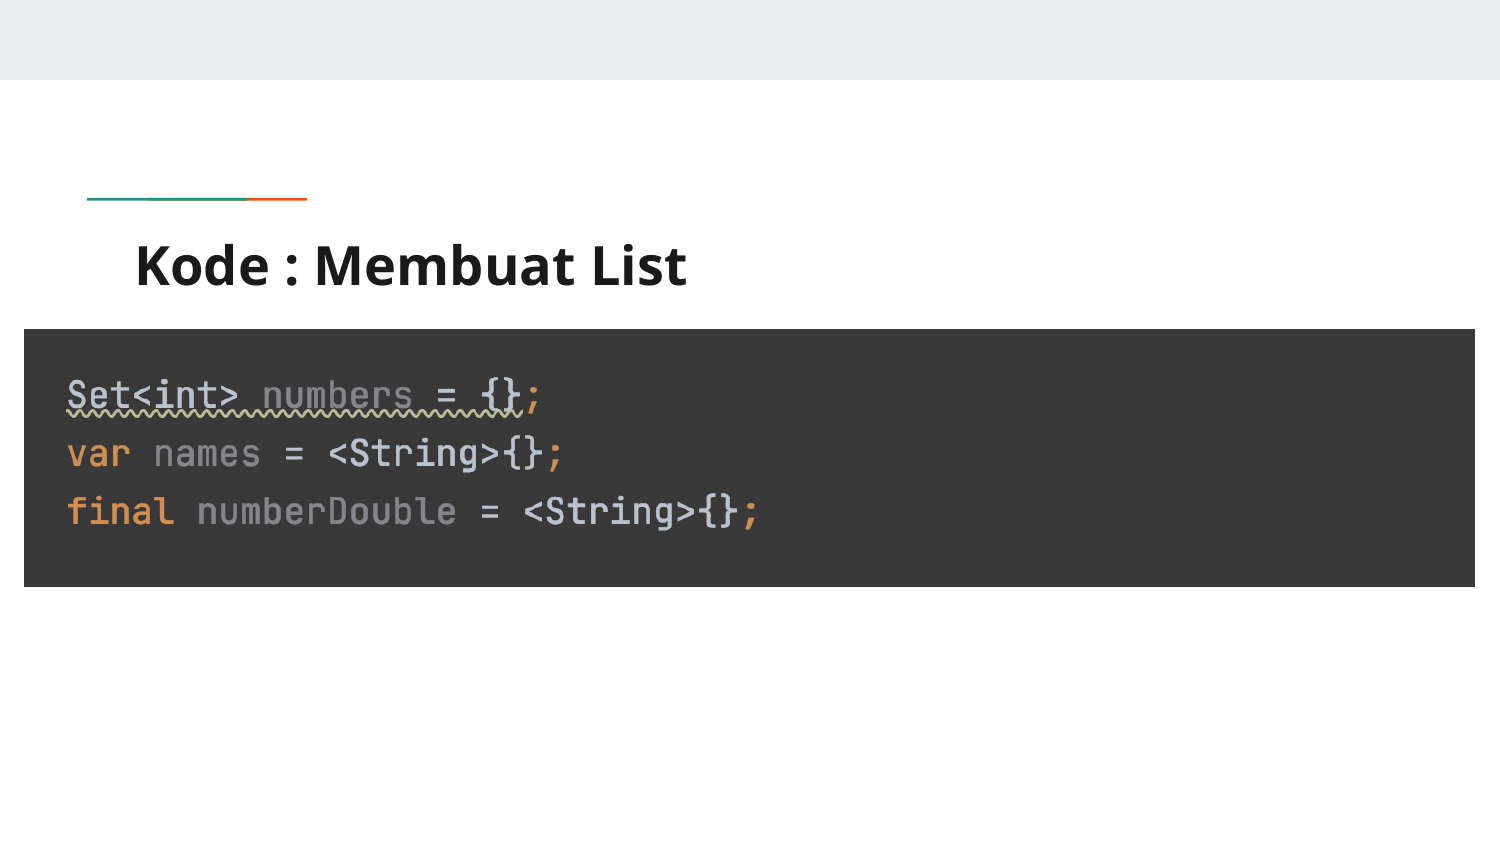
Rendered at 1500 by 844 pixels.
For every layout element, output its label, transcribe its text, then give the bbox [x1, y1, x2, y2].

title Kode : Membuat List [119, 216, 1381, 305]
picture [24, 328, 1476, 587]
